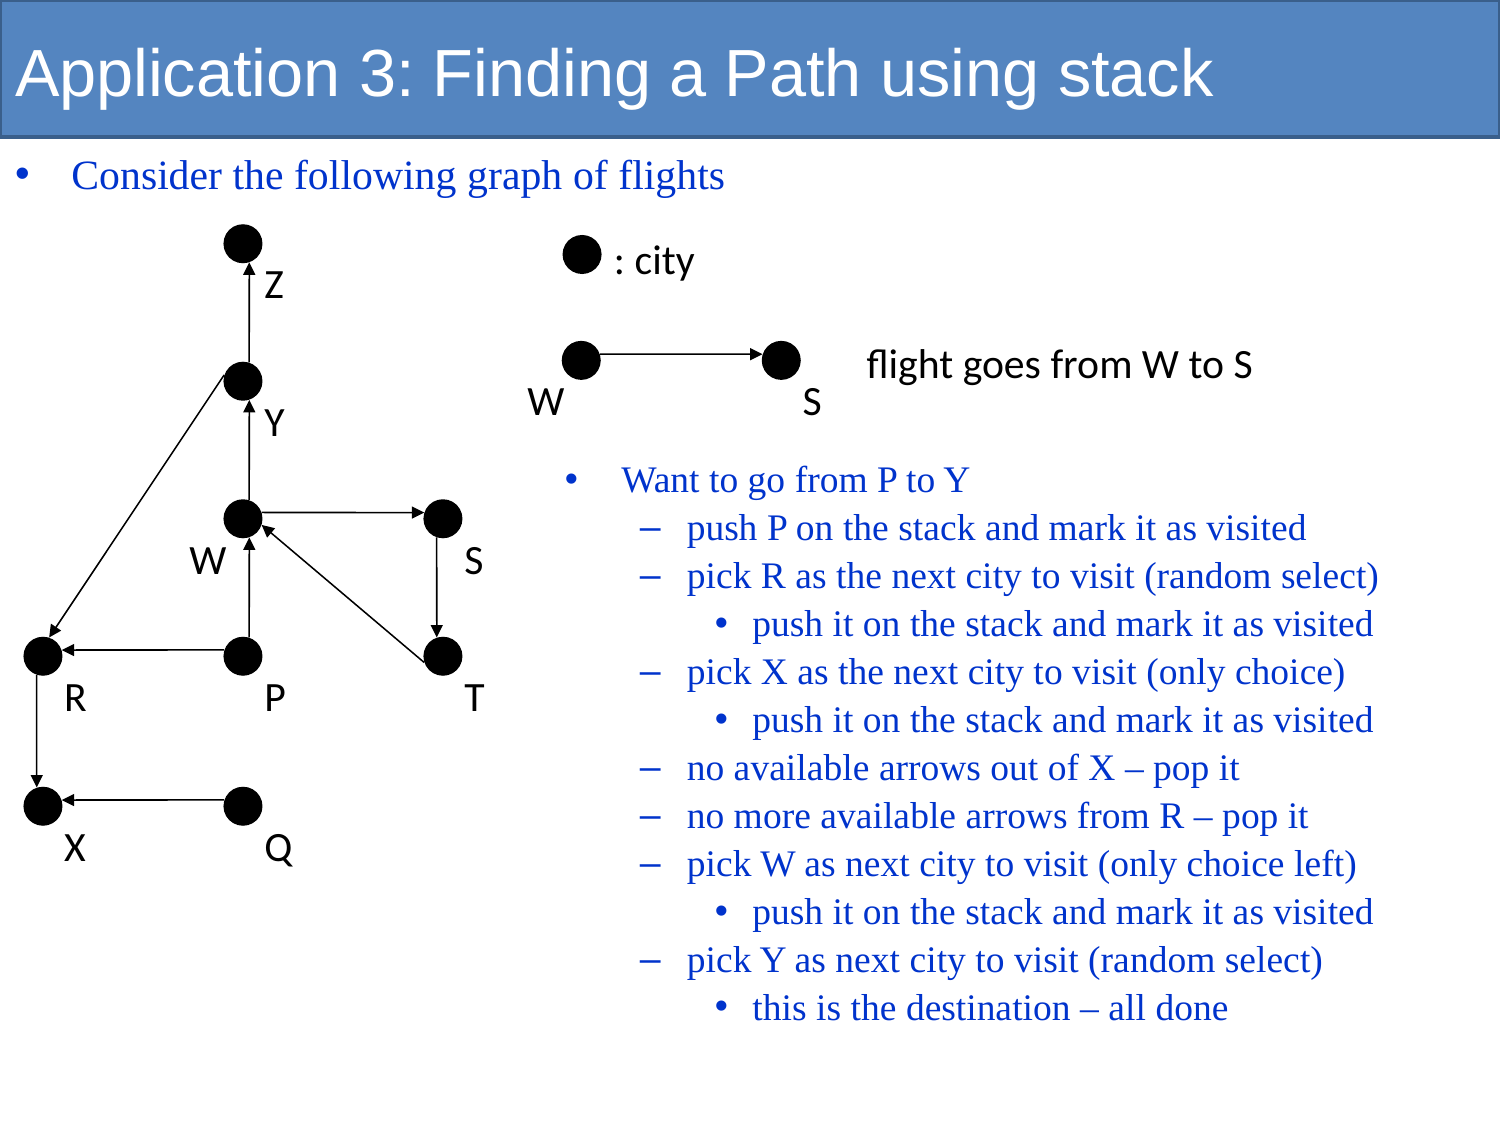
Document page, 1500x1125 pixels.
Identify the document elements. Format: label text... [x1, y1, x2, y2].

text_box [30, 737, 43, 785]
text_box W [512, 366, 580, 432]
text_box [423, 499, 500, 591]
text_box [223, 637, 302, 729]
text_box [243, 537, 256, 635]
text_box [223, 224, 300, 316]
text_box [23, 637, 103, 729]
text_box W [174, 525, 242, 590]
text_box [223, 787, 309, 879]
text_box [49, 384, 218, 635]
text_box Want to go from P to Y push P on the stack and mark it as visited pick R as the next city to visit (random select) push it on the stack and mark it as visited pick X as the next city to visit (only choice) push it on the stack and mark it as visited no available arrows out of X – pop it no more available arrows from R – pop it pick W as next city to visit (only choice left) push it on the stack and mark it as visited pick Y as next city to visit (random select) this is the destination – all done [549, 453, 1488, 1075]
text_box : city [599, 224, 748, 290]
text_box [562, 341, 601, 380]
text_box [423, 637, 501, 729]
text_box [224, 500, 262, 538]
text_box [599, 347, 757, 361]
text_box [261, 524, 418, 658]
text_box [430, 599, 443, 635]
text_box flight goes from W to S [851, 329, 1269, 394]
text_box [223, 362, 301, 454]
title Application 3: Finding a Path using stack [0, 0, 1425, 140]
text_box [23, 787, 102, 879]
text_box [563, 235, 601, 274]
text_box [261, 506, 418, 519]
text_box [762, 341, 838, 433]
list Consider the following graph of flights [0, 140, 1425, 305]
